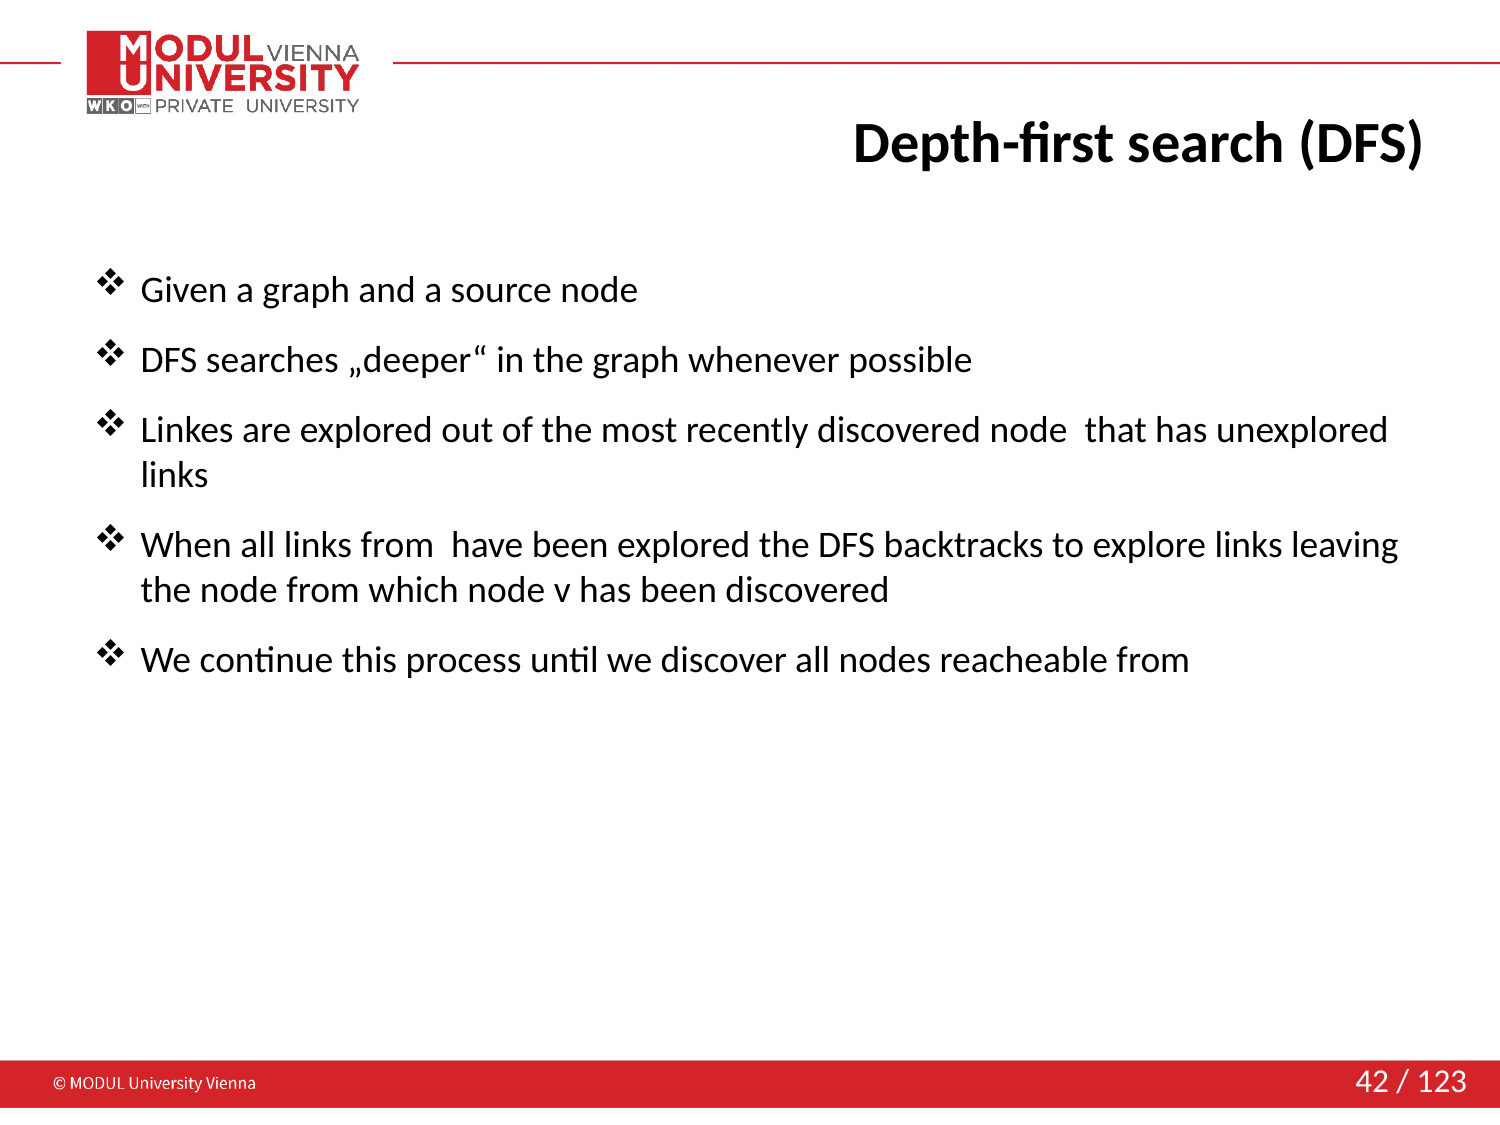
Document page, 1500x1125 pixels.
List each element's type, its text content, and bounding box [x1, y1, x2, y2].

title Depth-first search (DFS) [75, 44, 1425, 233]
picture [0, 0, 1500, 1125]
